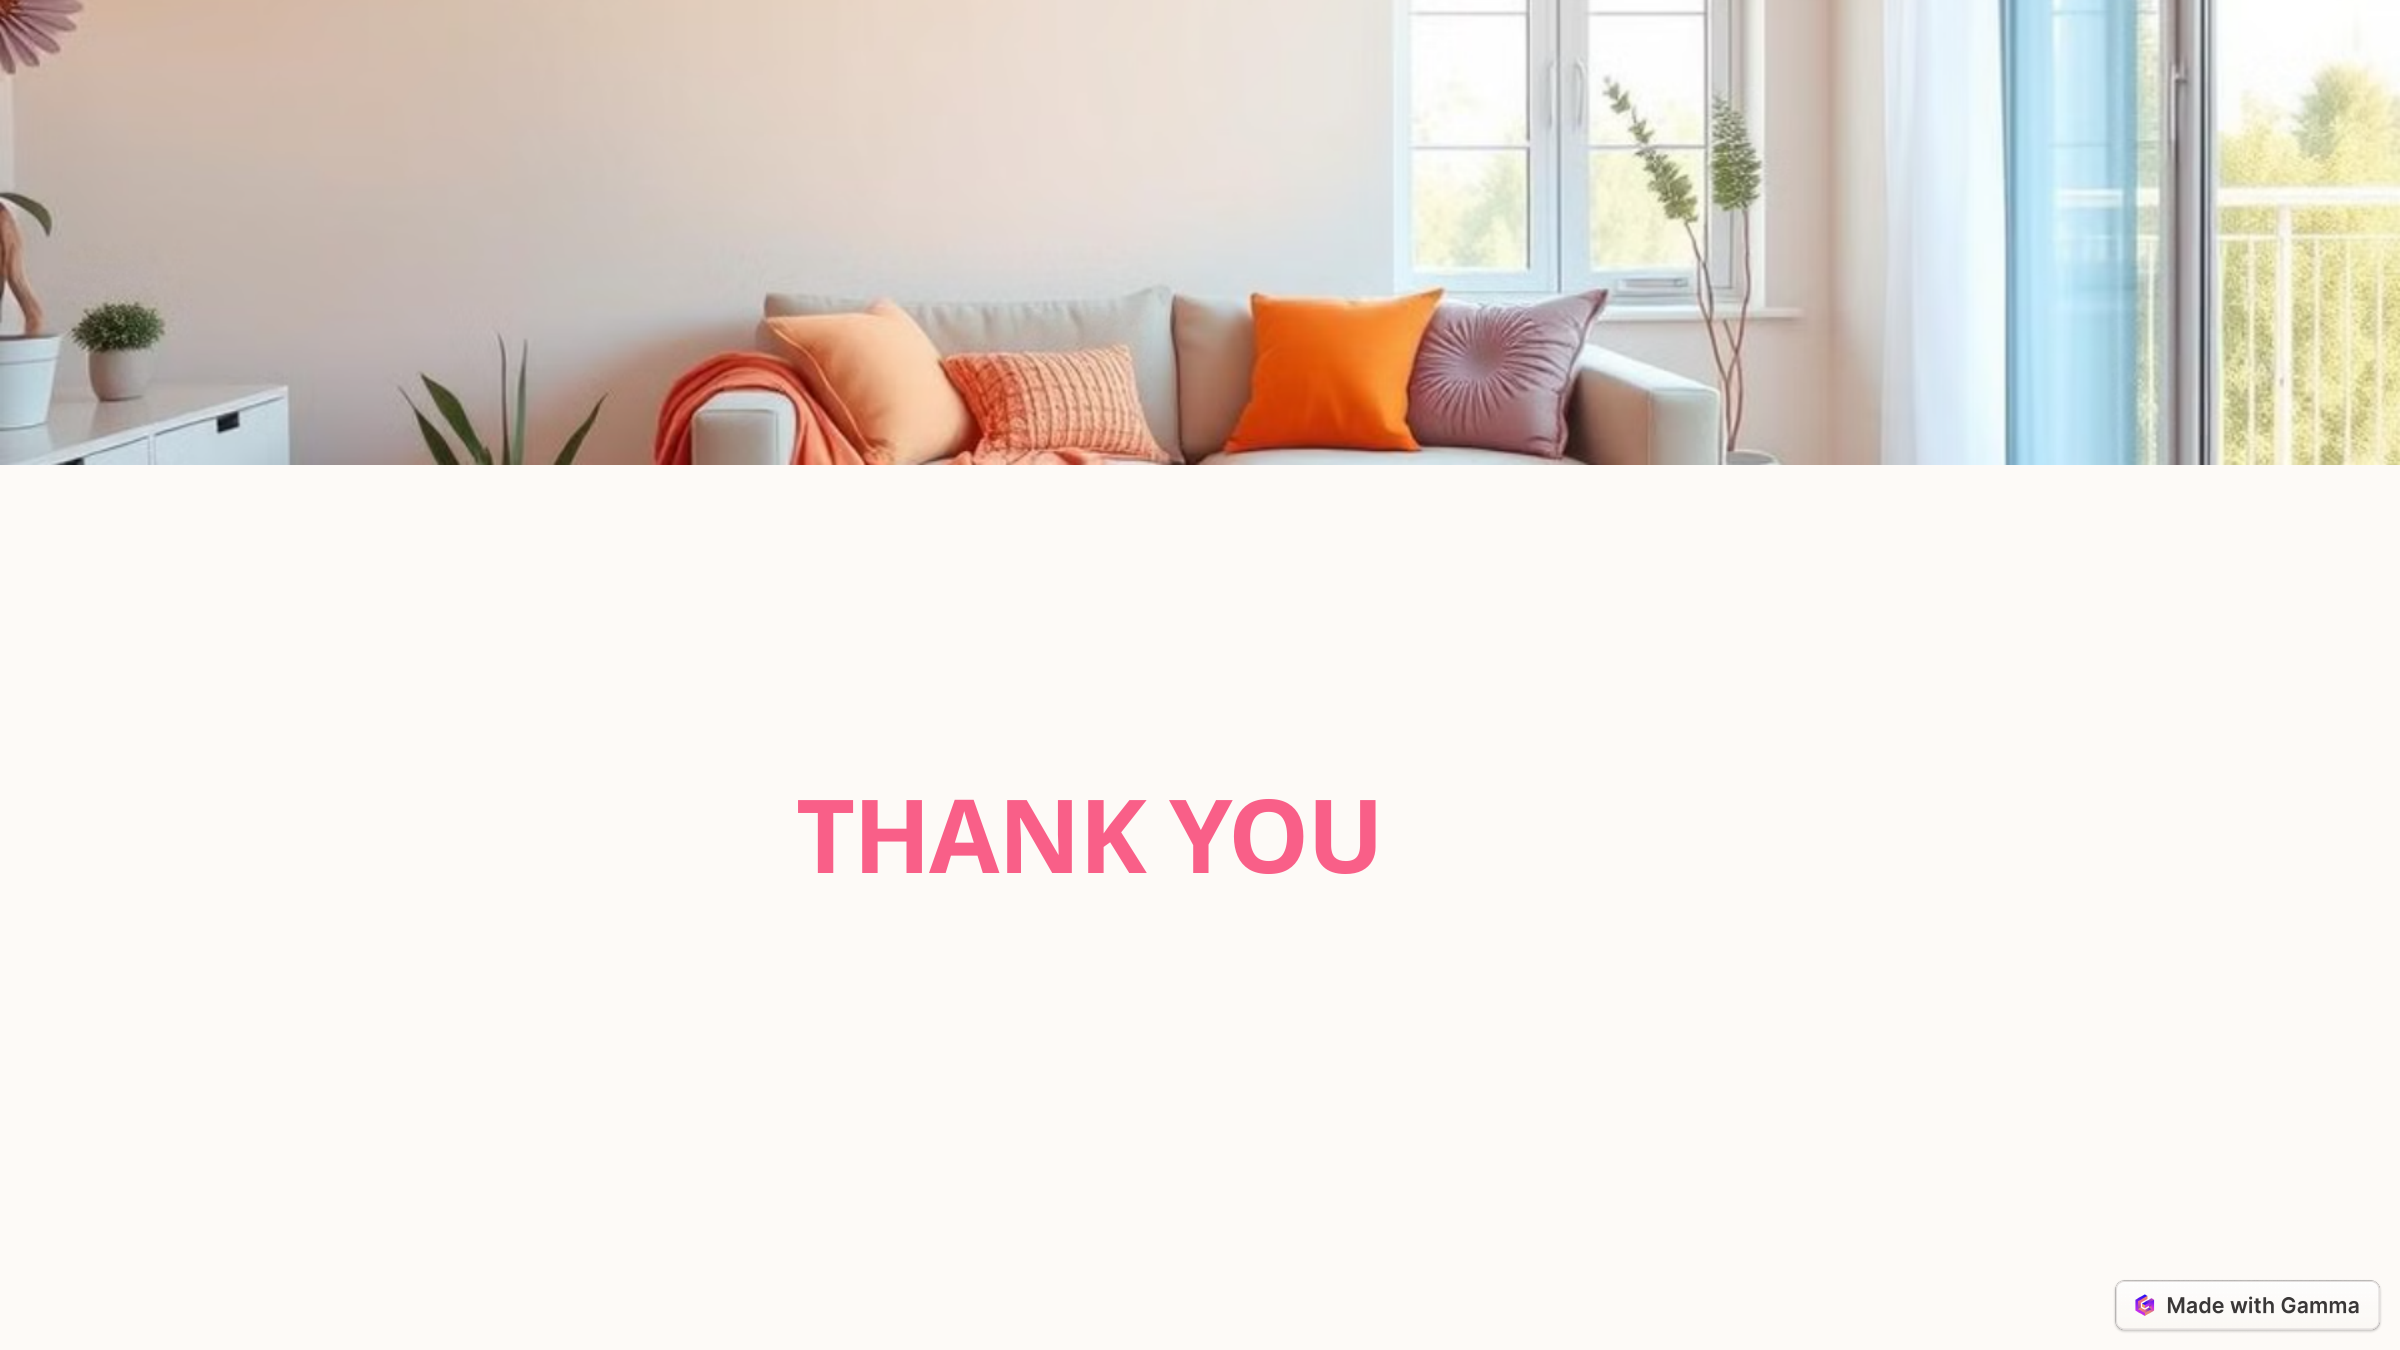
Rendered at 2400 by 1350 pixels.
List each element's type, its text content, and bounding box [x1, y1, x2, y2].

text_box THANK YOU [796, 766, 1821, 895]
picture [0, 0, 2400, 466]
picture [2106, 1271, 2389, 1339]
